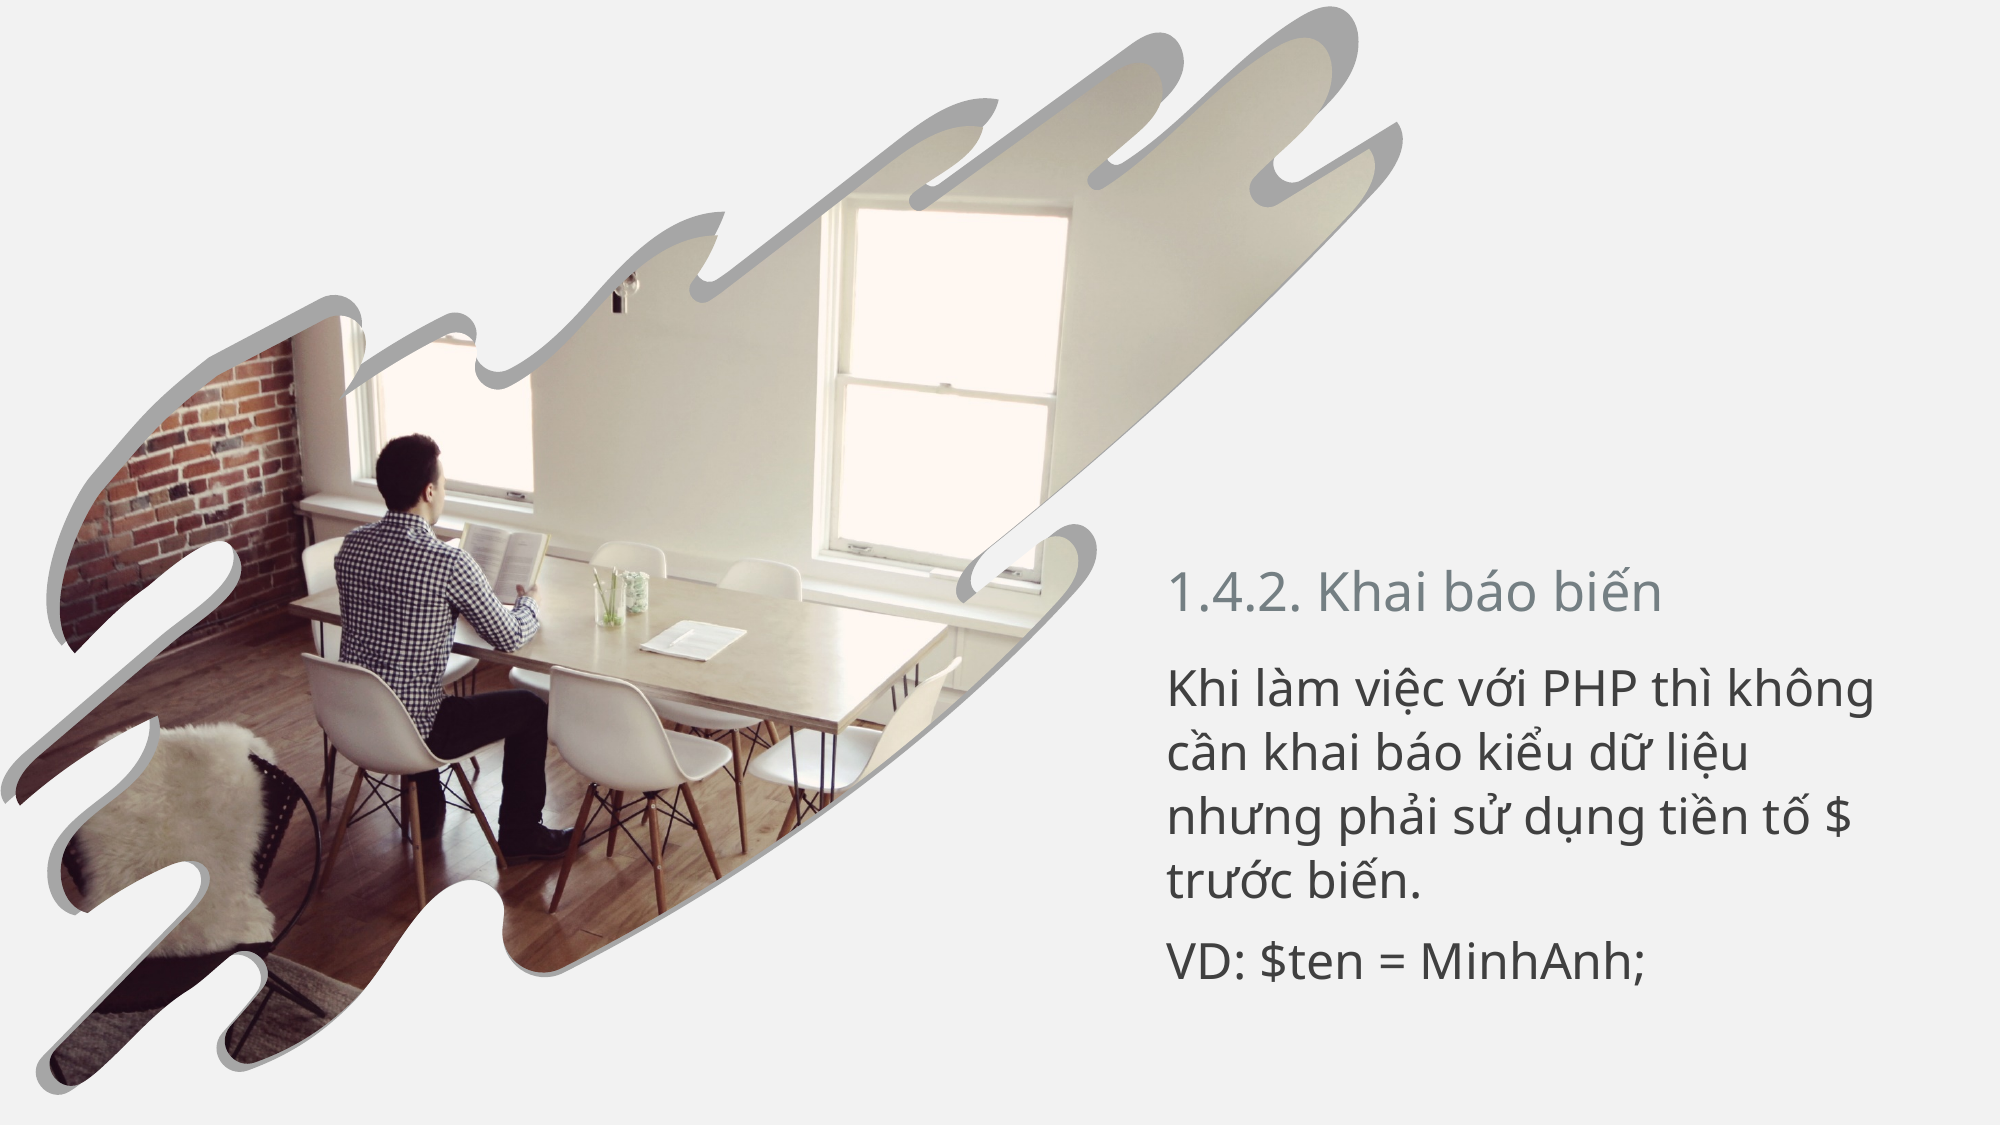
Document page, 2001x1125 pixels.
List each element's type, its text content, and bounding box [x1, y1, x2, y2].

text_box 1.4.2. Khai báo biến [1375, 557, 1851, 615]
text_box Khi làm việc với PHP thì không cần khai báo kiểu dữ liệu nhưng phải sử dụng tiền tố $ trước biến. VD: $ten = MinhAnh; [1375, 644, 1907, 997]
picture [15, 37, 1375, 1086]
